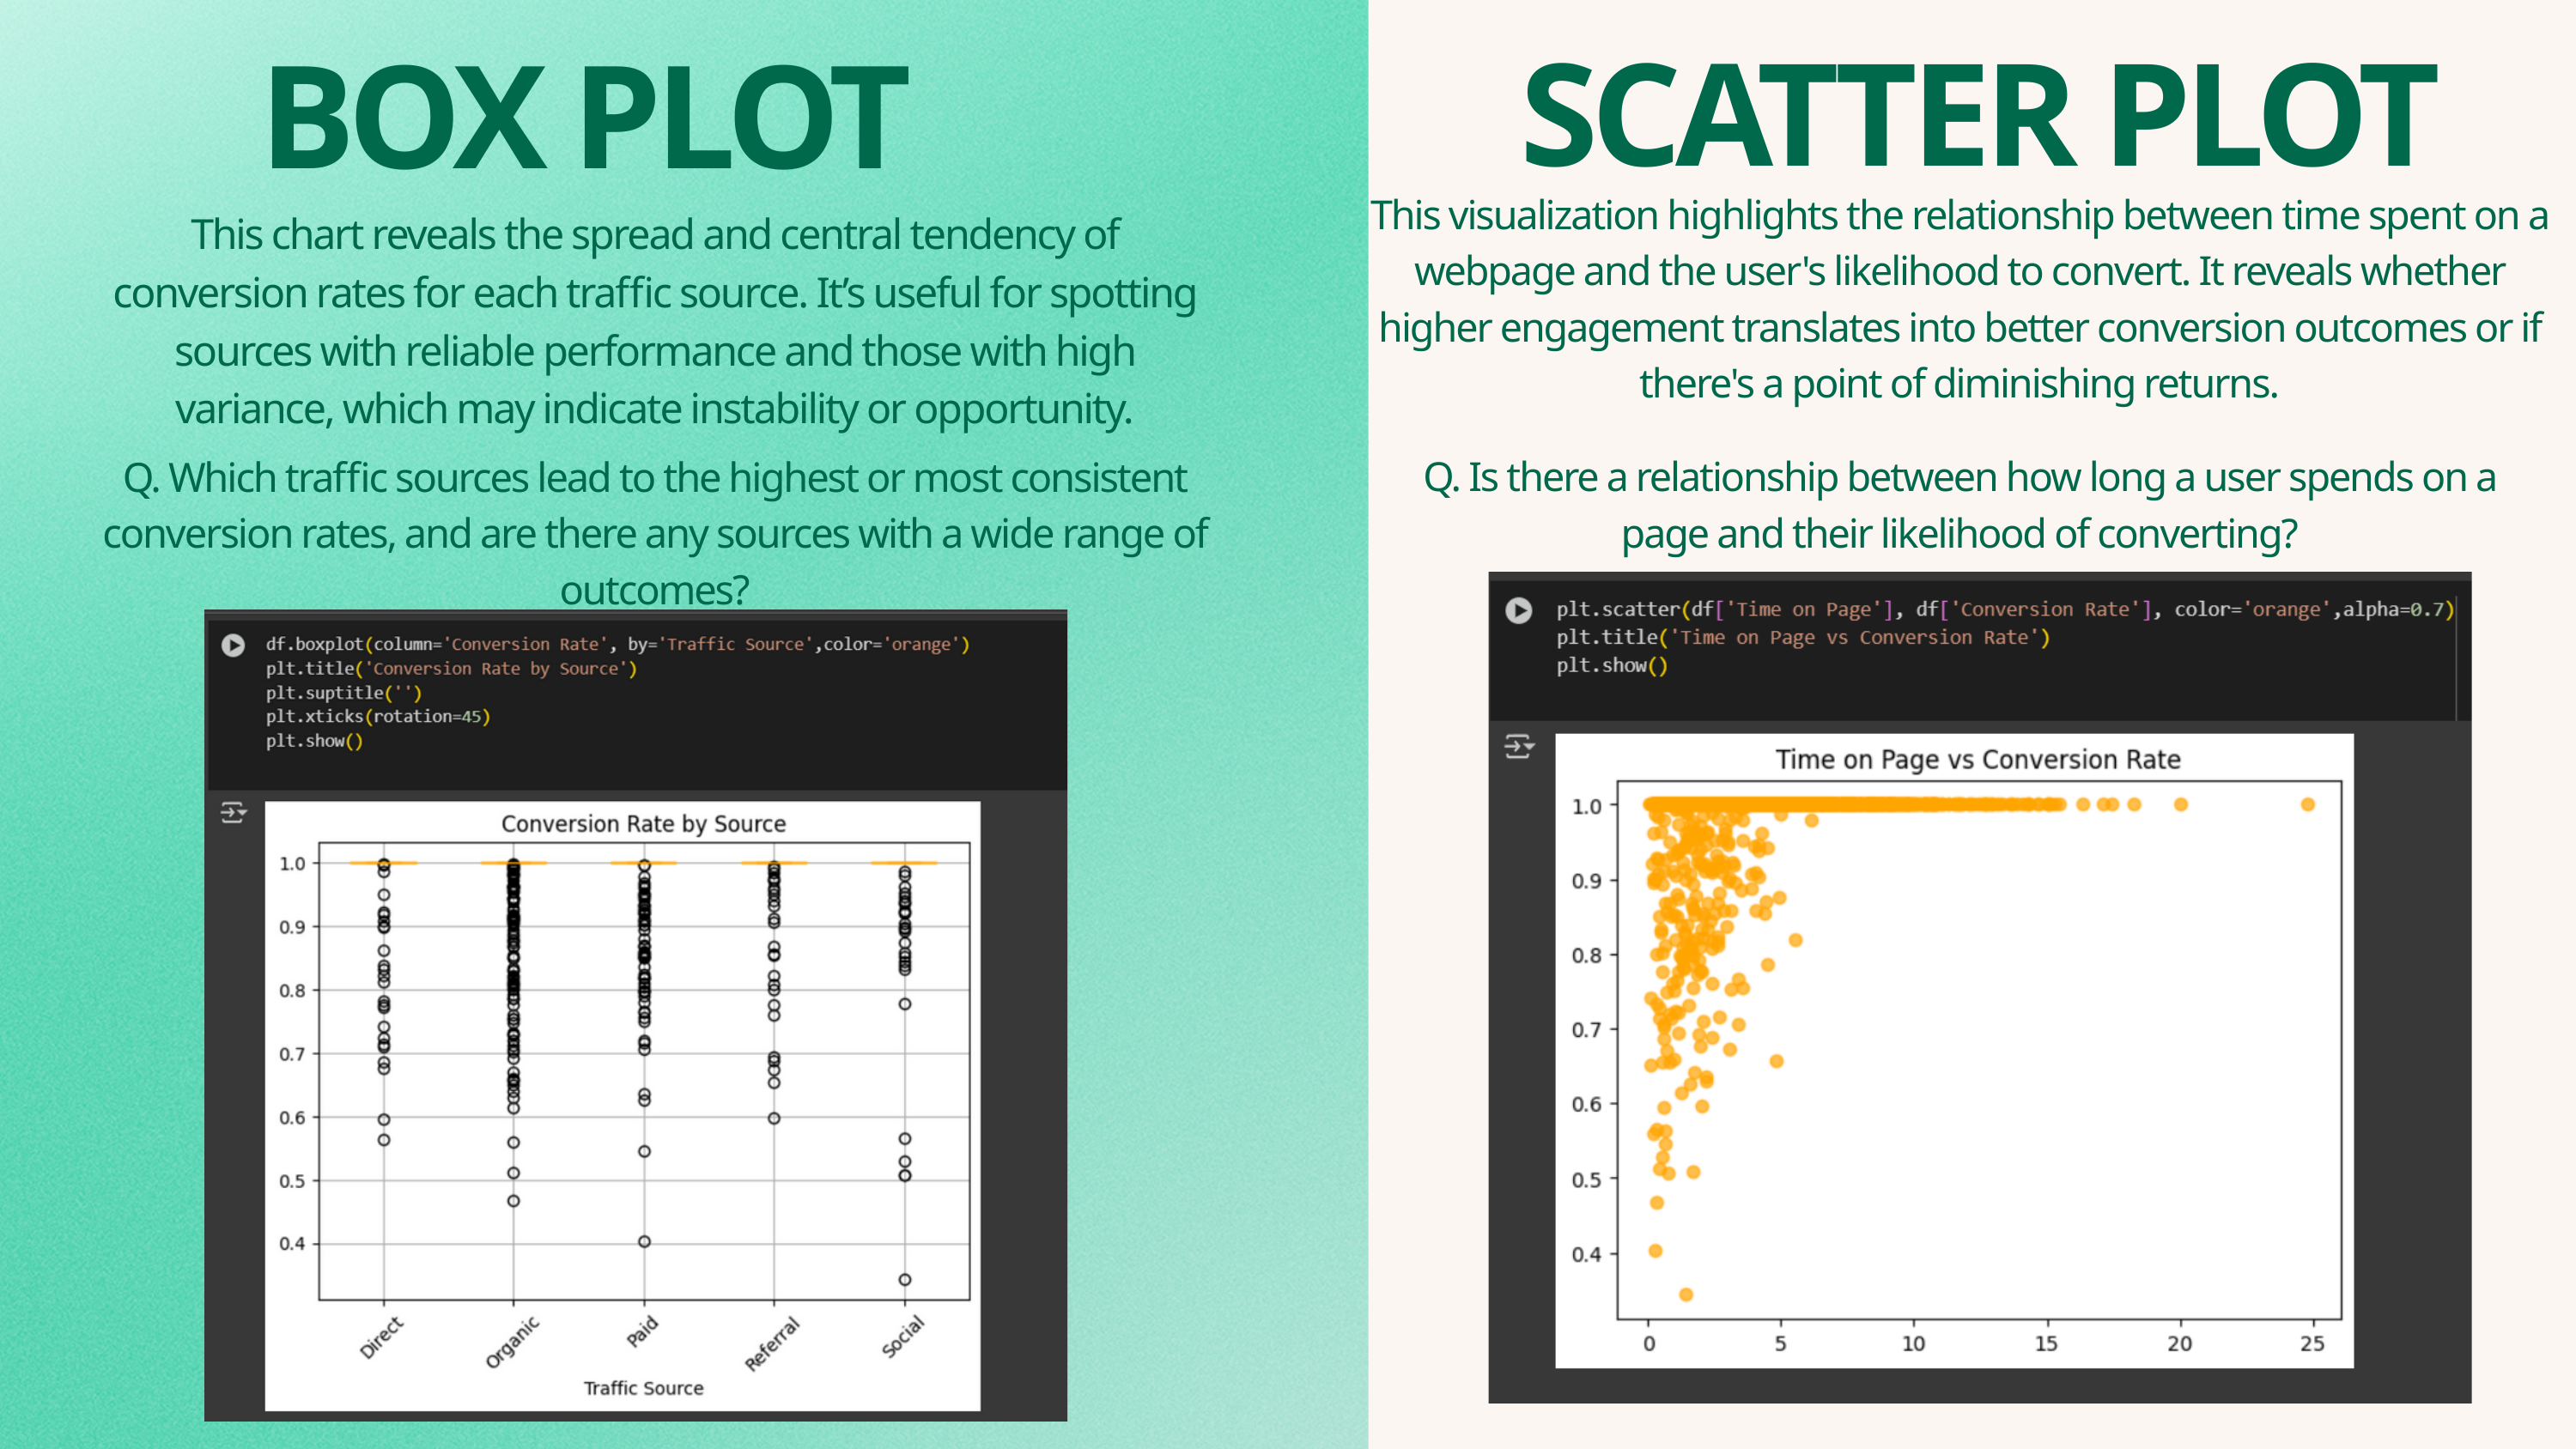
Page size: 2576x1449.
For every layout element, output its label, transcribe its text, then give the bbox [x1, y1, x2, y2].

text_box [0, 0, 1369, 1449]
text_box SCATTER PLOT [1488, 0, 2472, 181]
text_box This visualization highlights the relationship between time spent on a webpage and the user's likelihood to convert. It reveals whether higher engagement translates into better conversion outcomes or if there's a point of diminishing returns. [1359, 181, 2560, 407]
text_box Q. Which traffic sources lead to the highest or most consistent conversion rates, and are there any sources with a wide range of outcomes? [53, 443, 1257, 613]
text_box This chart reveals the spread and central tendency of conversion rates for each traffic source. It’s useful for spotting sources with reliable performance and those with high variance, which may indicate instability or opportunity. [104, 199, 1206, 433]
text_box Q. Is there a relationship between how long a user spends on a page and their likelihood of converting? [1376, 443, 2543, 556]
text_box BOX PLOT [248, 0, 923, 197]
text_box [204, 613, 1068, 1422]
text_box [1488, 572, 2472, 1404]
